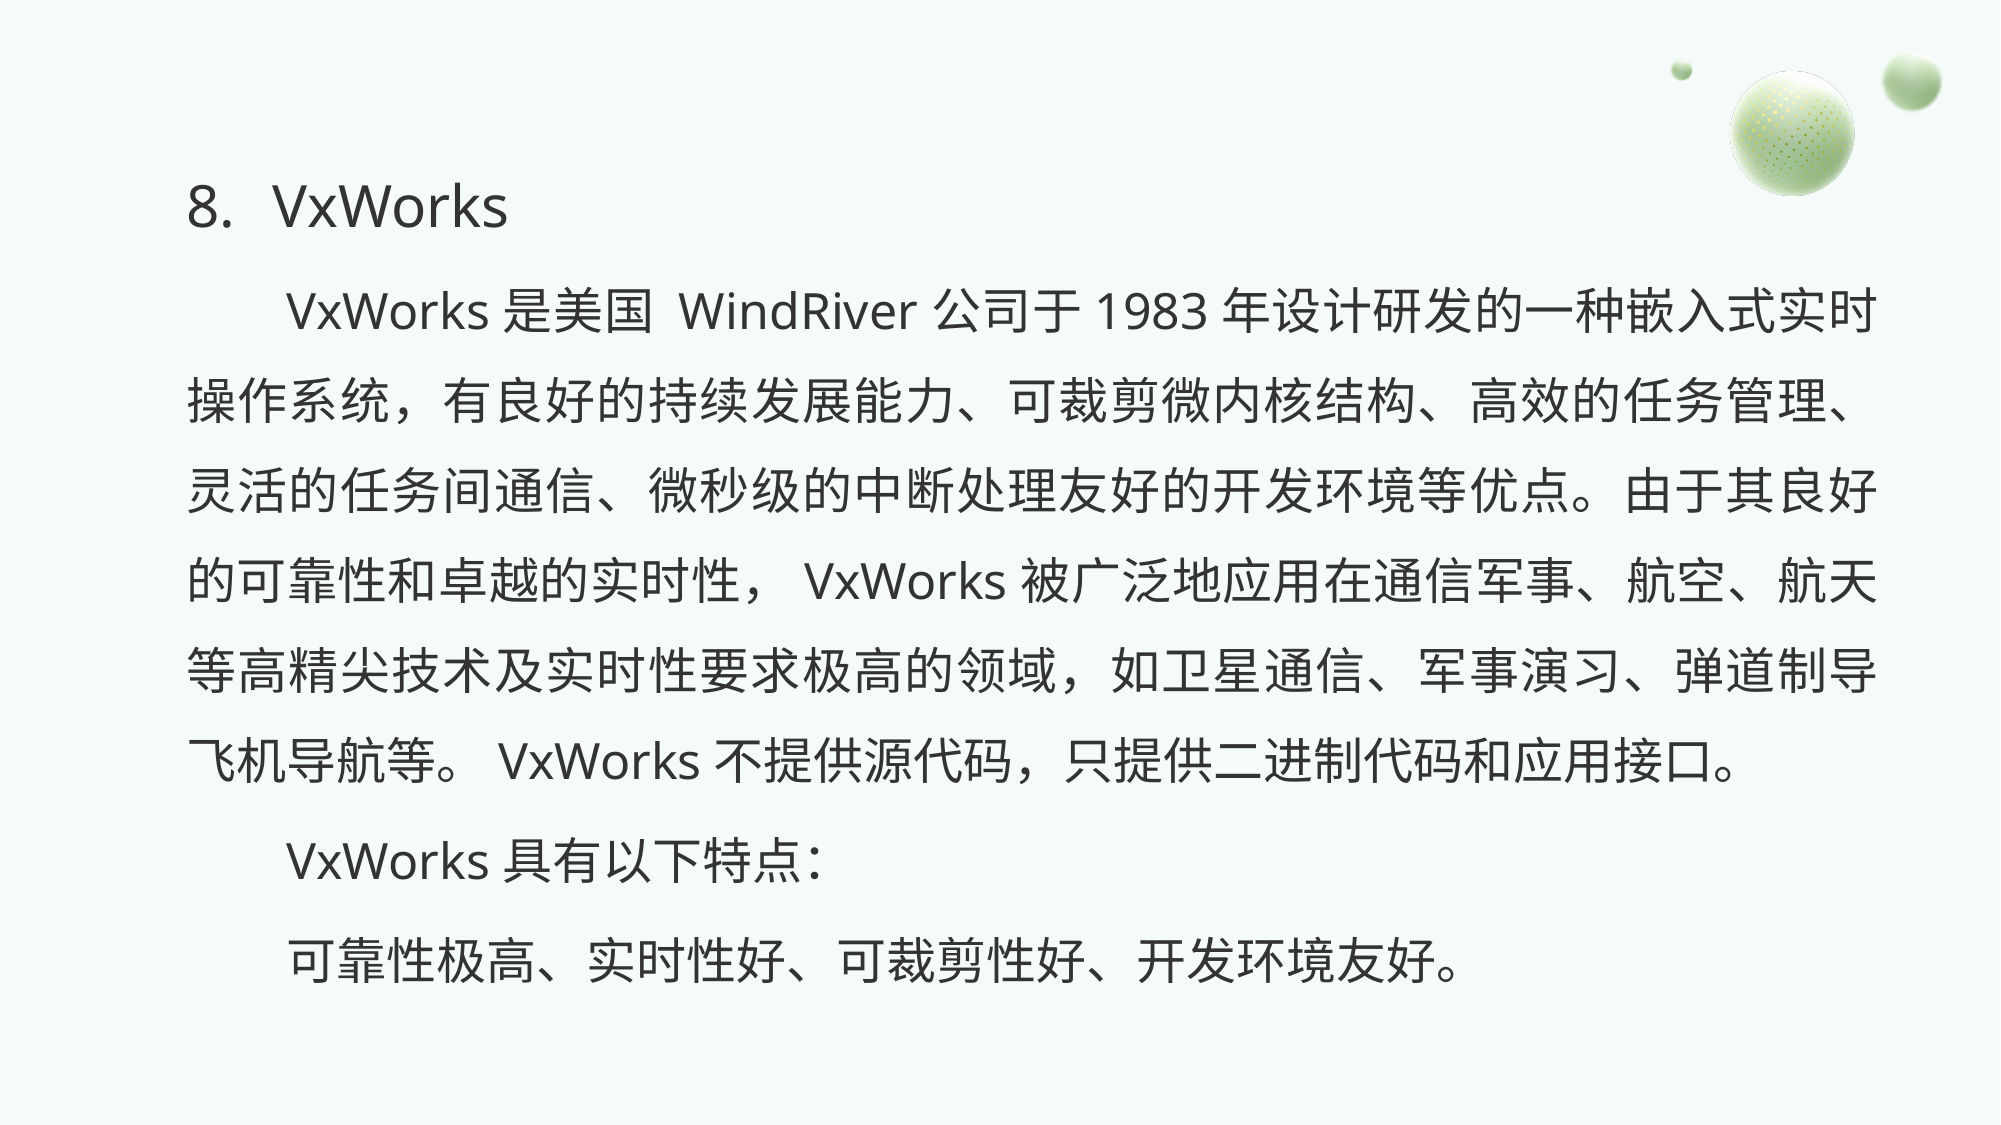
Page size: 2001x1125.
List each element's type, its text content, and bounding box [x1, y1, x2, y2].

picture [1670, 49, 1943, 196]
text_box 8. VxWorks VxWorks是美国 WindRiver公司于1983年设计研发的一种嵌入式实时操作系统，有良好的持续发展能力、可裁剪微内核结构、高效的任务管理、灵活的任务间通信、微秒级的中断处理友好的开发环境等优点。由于其良好的可靠性和卓越的实时性，VxWorks被广泛地应用在通信军事、航空、航天等高精尖技术及实时性要求极高的领域，如卫星通信、军事演习、弹道制导飞机导航等。VxWorks不提供源代码，只提供二进制代码和应用接口。 VxWorks具有以下特点： 可靠性极高、实时性好、可裁剪性好、开发环境友好。 [171, 126, 1894, 1094]
